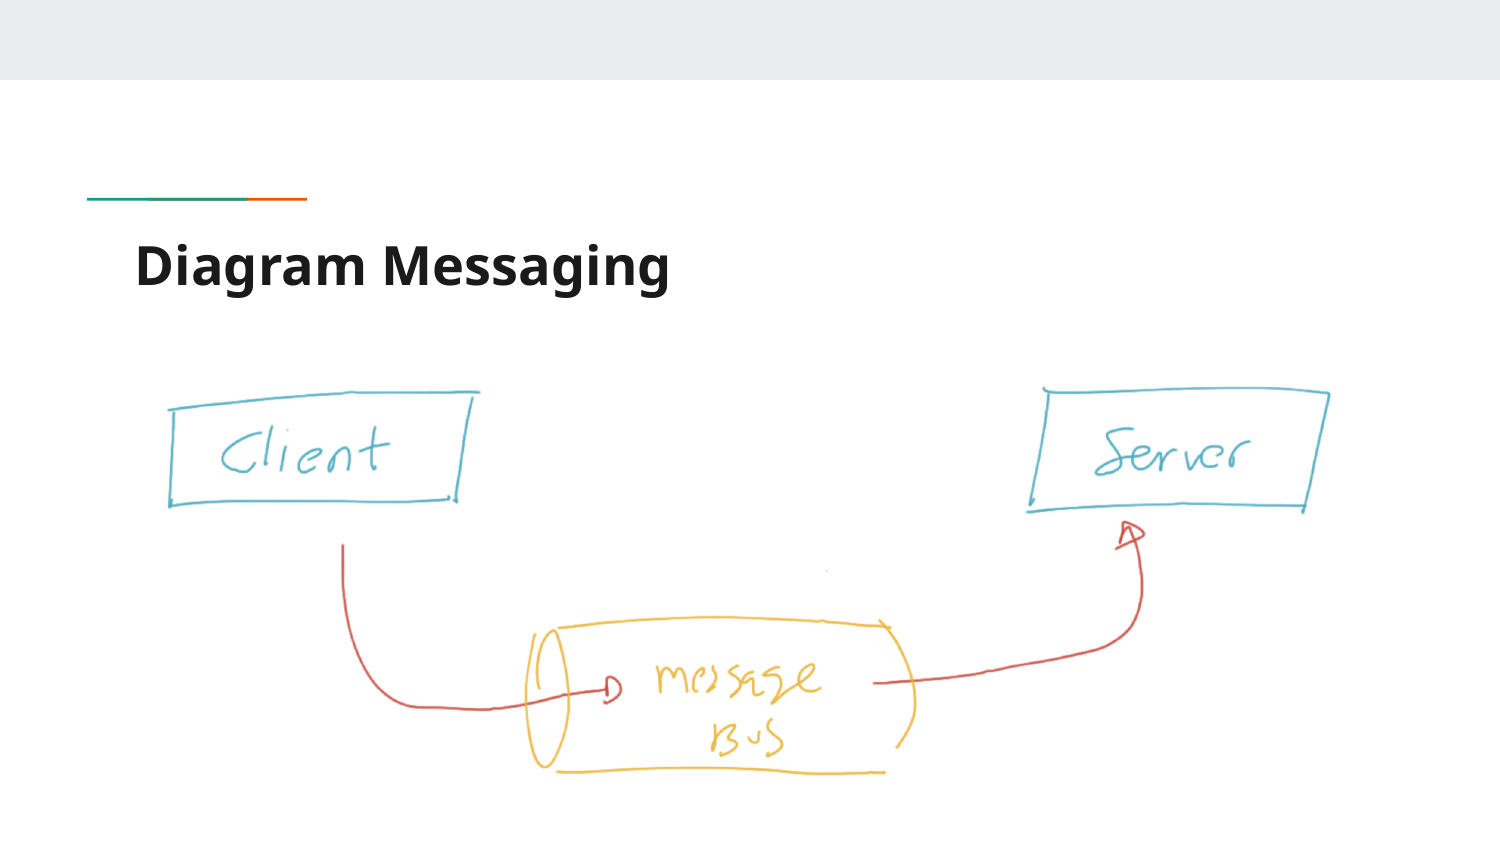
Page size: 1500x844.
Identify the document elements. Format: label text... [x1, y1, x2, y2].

picture [140, 328, 1360, 819]
title Diagram Messaging [119, 216, 1381, 305]
